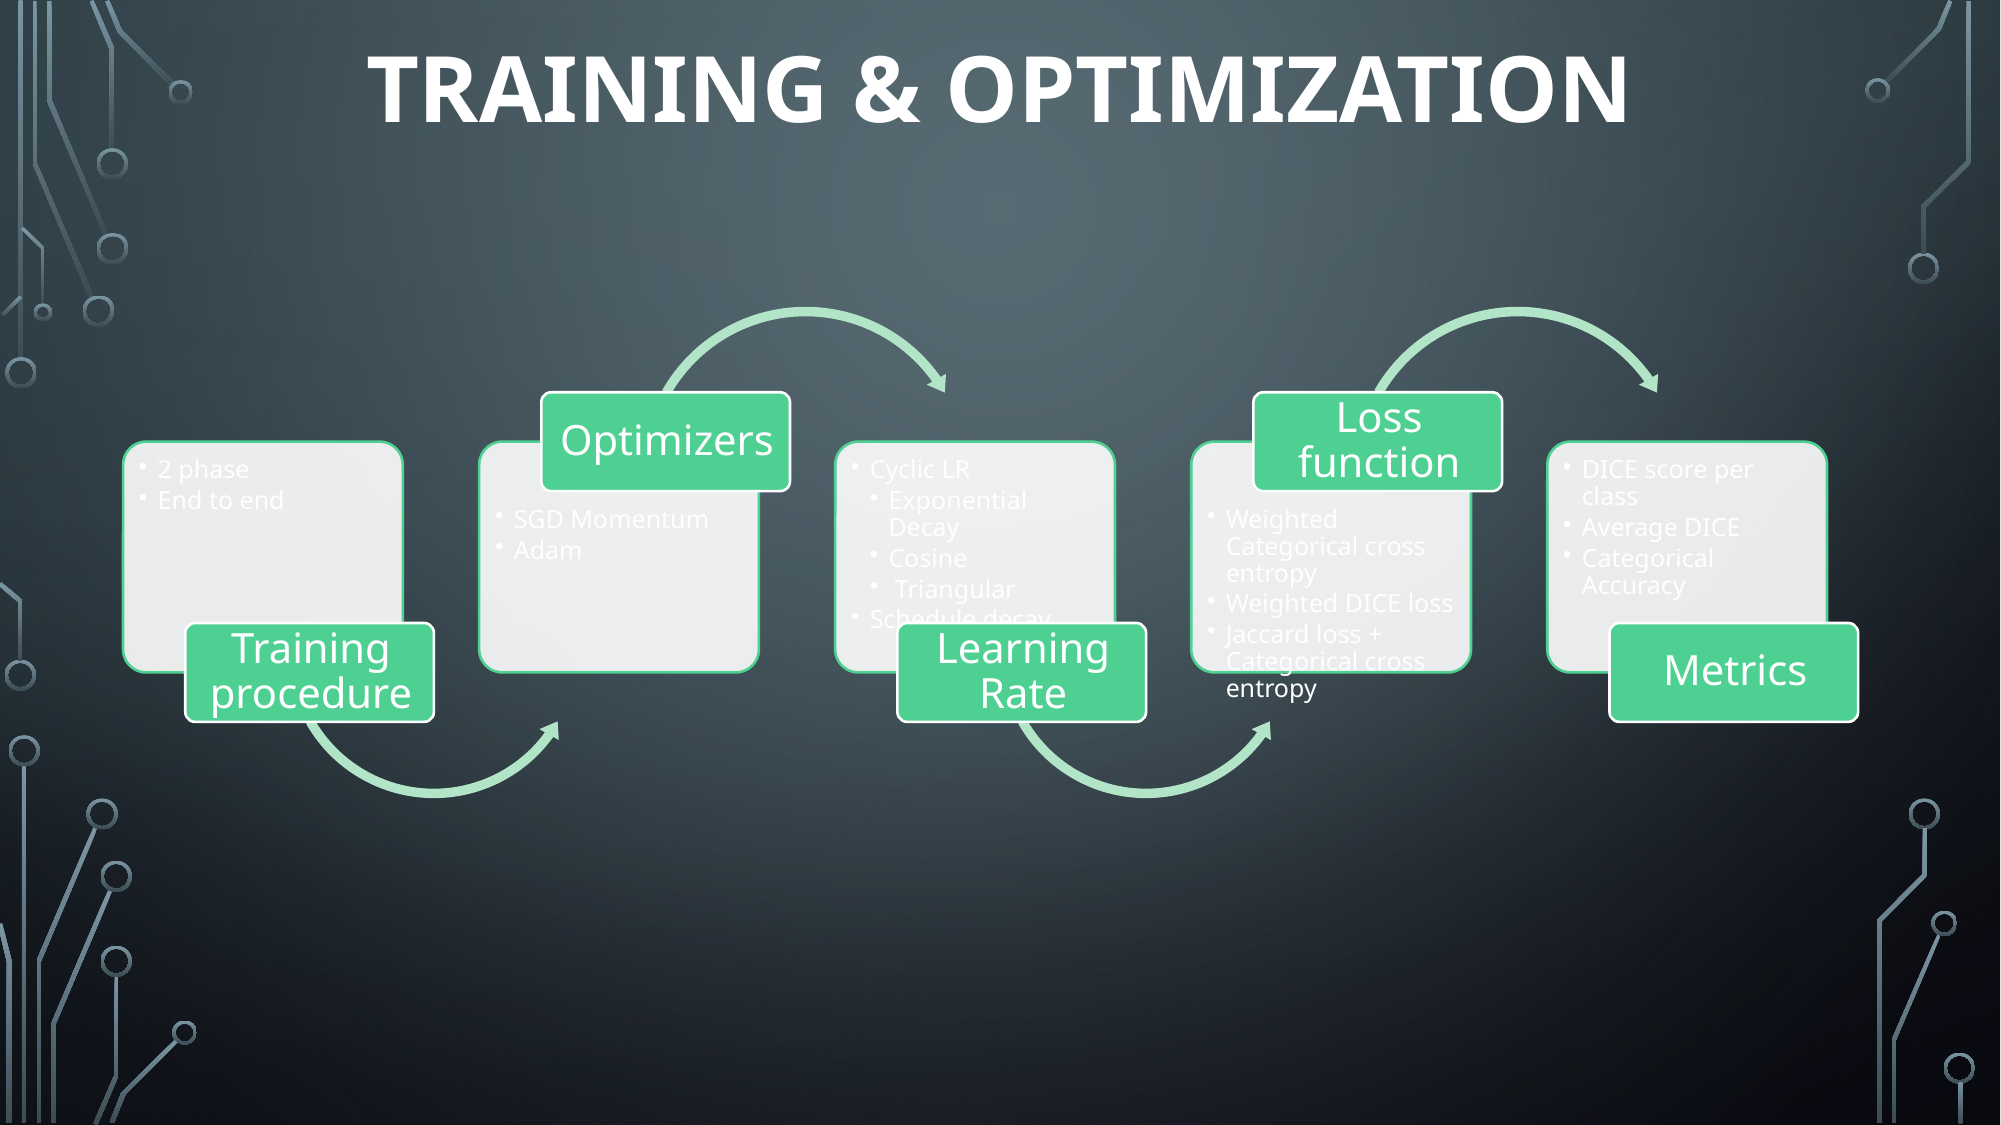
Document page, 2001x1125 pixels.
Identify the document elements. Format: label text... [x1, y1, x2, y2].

text_box Training & optimization [250, 13, 1750, 104]
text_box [121, 104, 1860, 1010]
